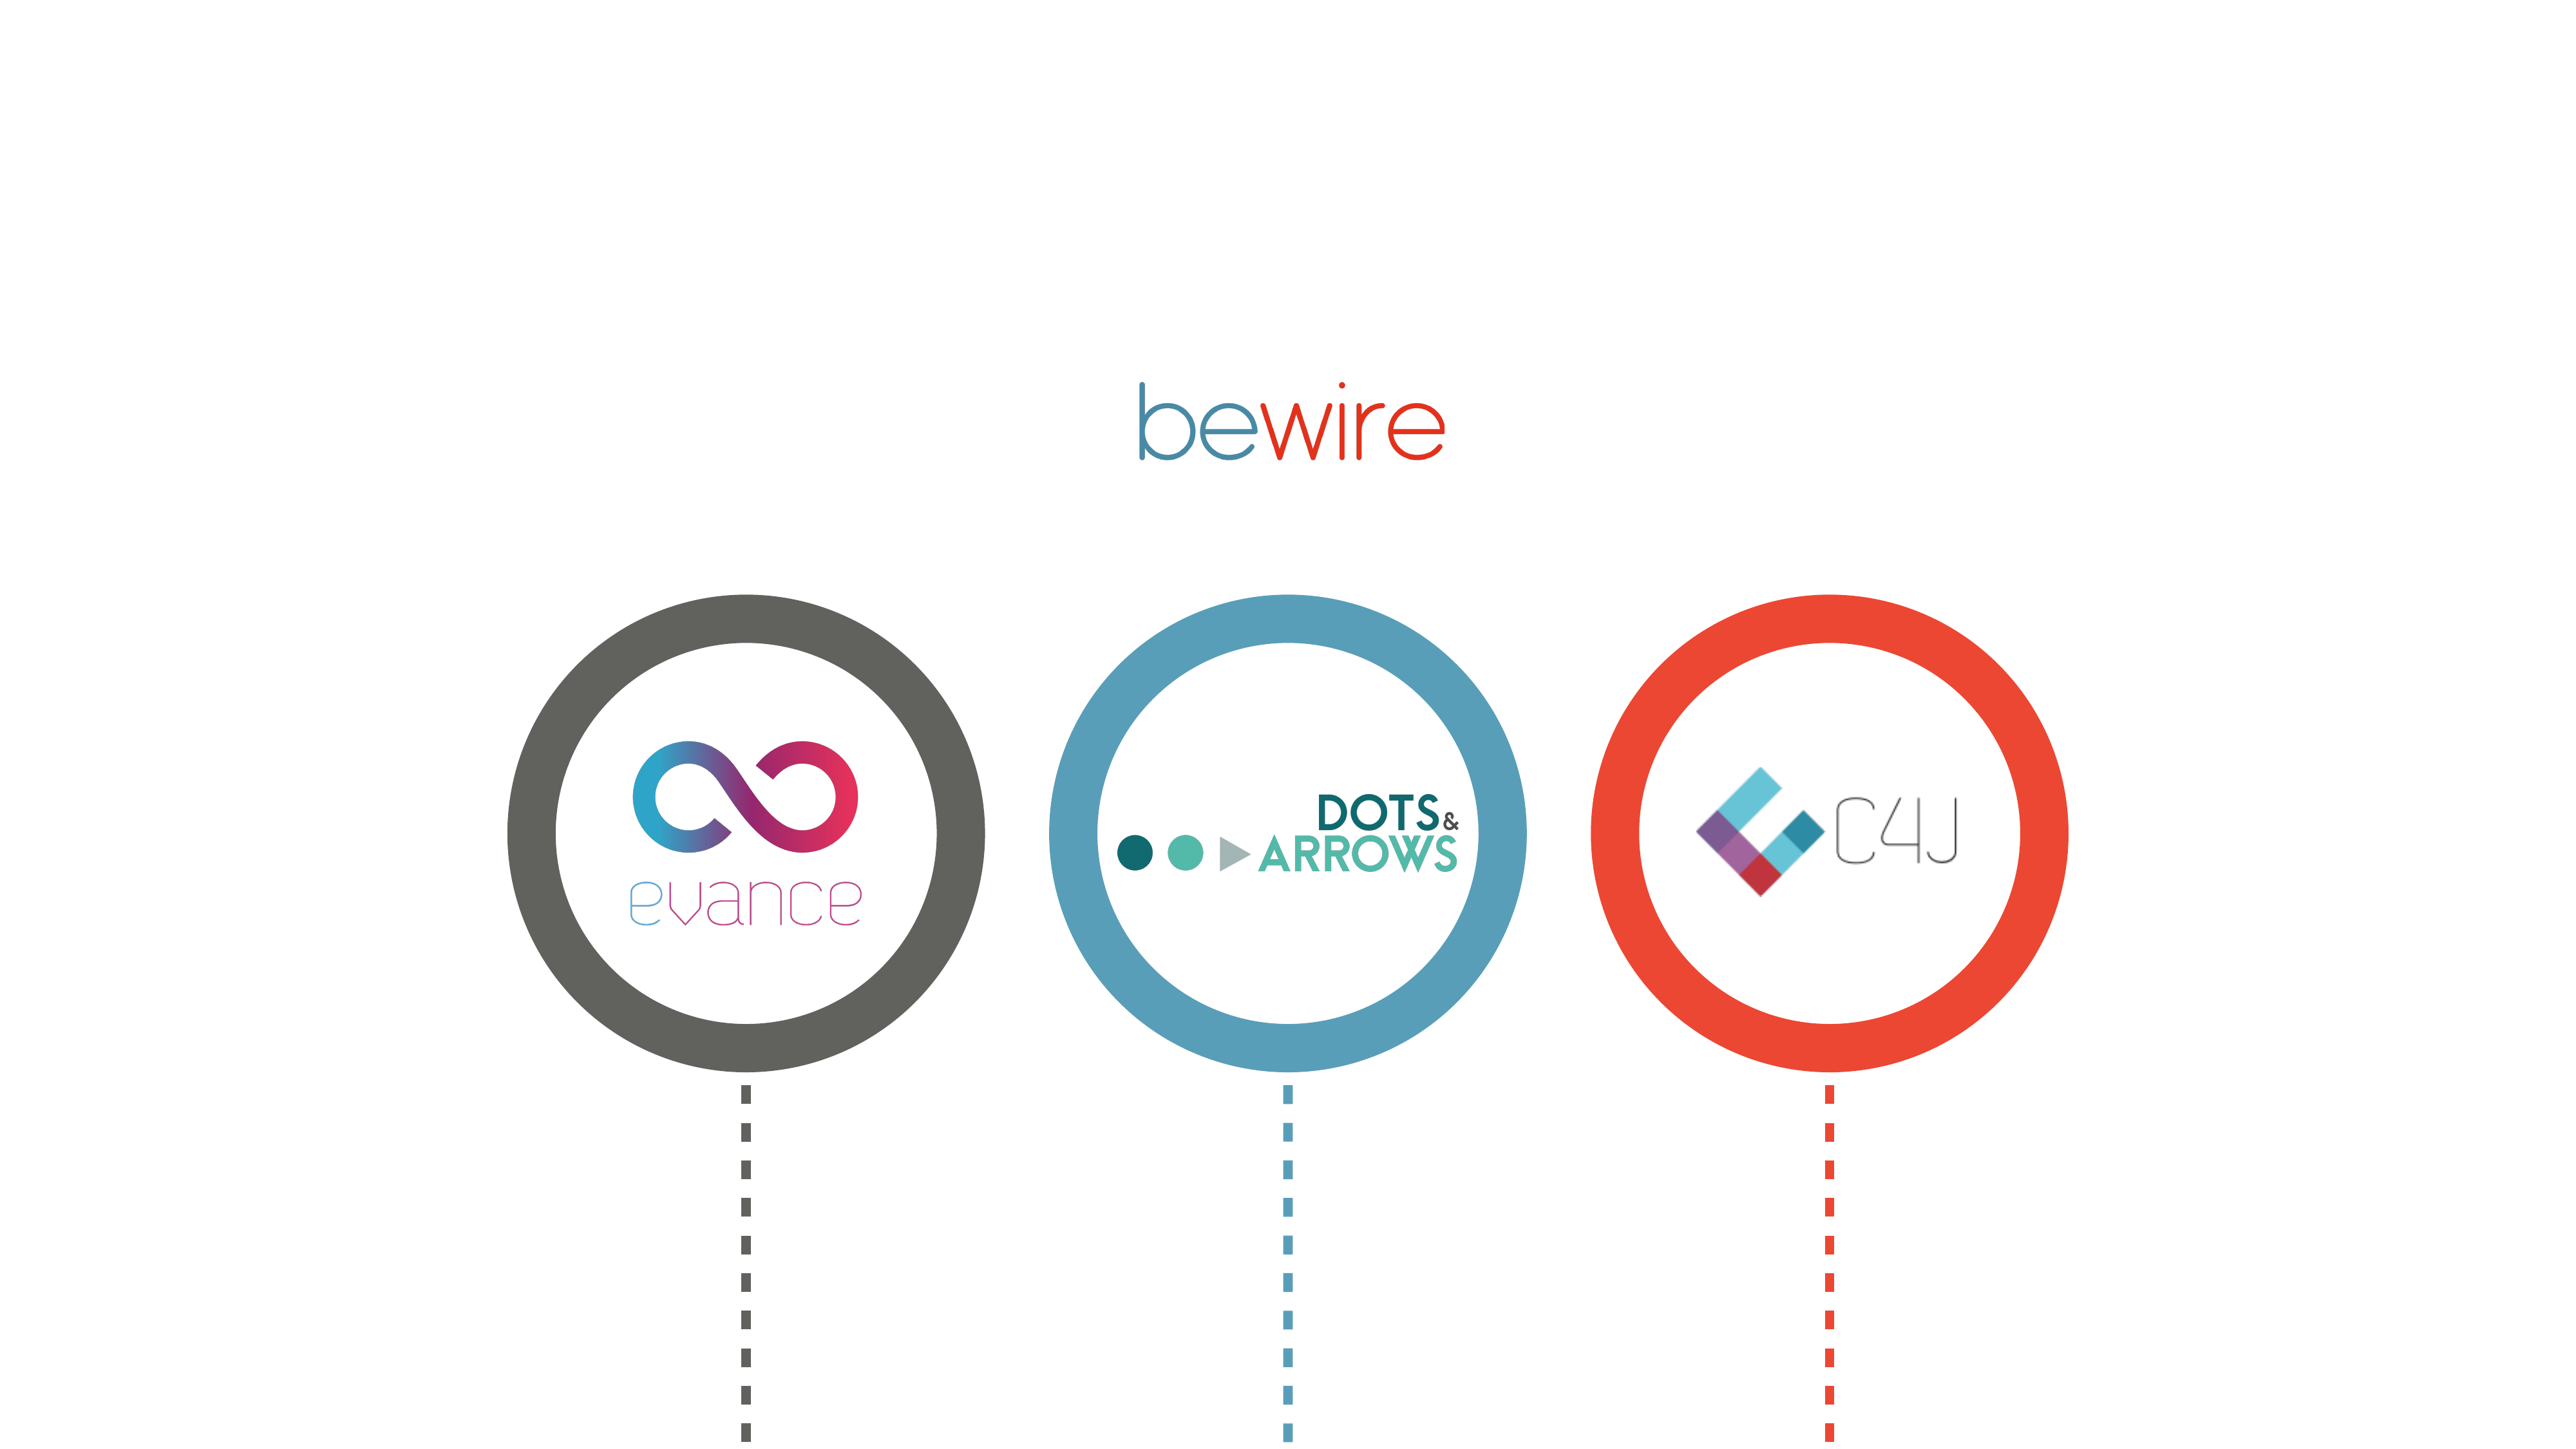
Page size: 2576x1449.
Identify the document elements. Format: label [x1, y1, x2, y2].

picture [1117, 794, 1459, 873]
picture [630, 741, 862, 925]
text_box [1615, 618, 2045, 1048]
picture [1696, 767, 1964, 897]
text_box [1073, 618, 1503, 1048]
picture [1131, 376, 1445, 470]
text_box [531, 618, 961, 1048]
